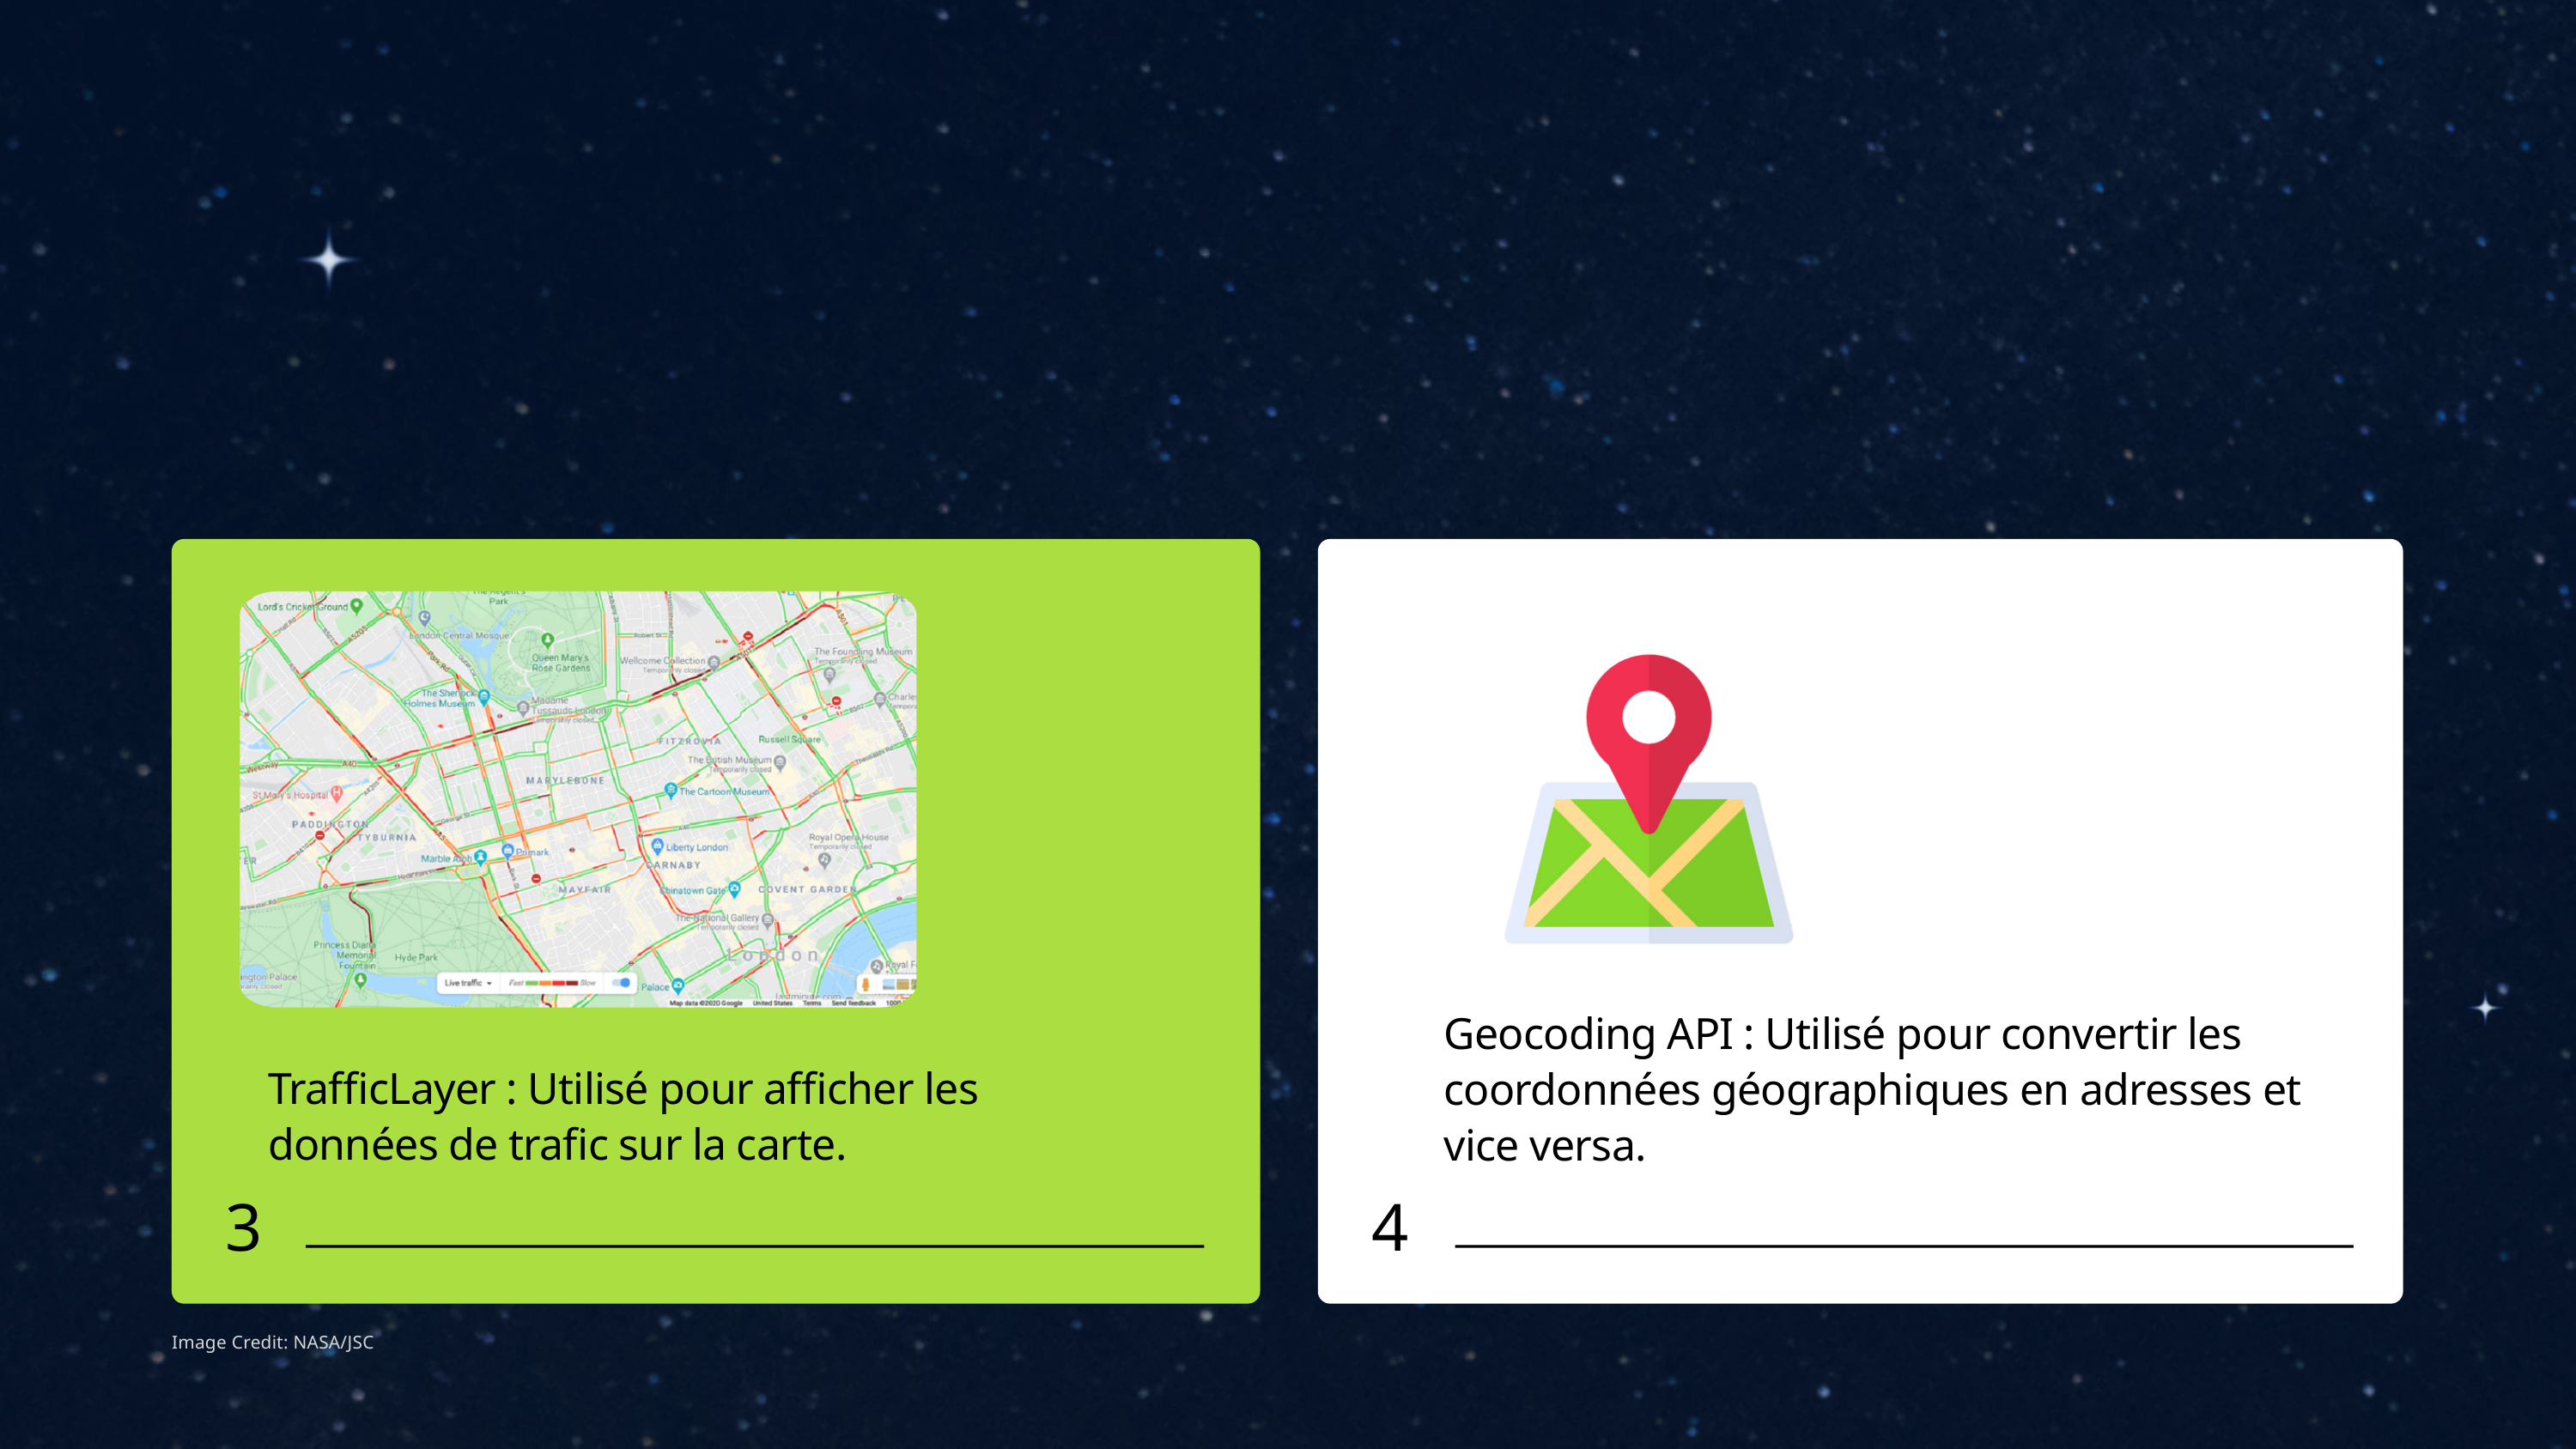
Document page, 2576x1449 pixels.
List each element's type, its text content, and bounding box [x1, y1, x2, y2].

text_box [2460, 983, 2511, 1033]
text_box [284, 215, 374, 305]
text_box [1317, 538, 2403, 1304]
text_box Image Credit: NASA/JSC [171, 1329, 592, 1353]
text_box [0, 0, 2576, 1449]
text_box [171, 538, 1261, 1304]
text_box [239, 591, 917, 1008]
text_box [1370, 591, 1927, 1008]
